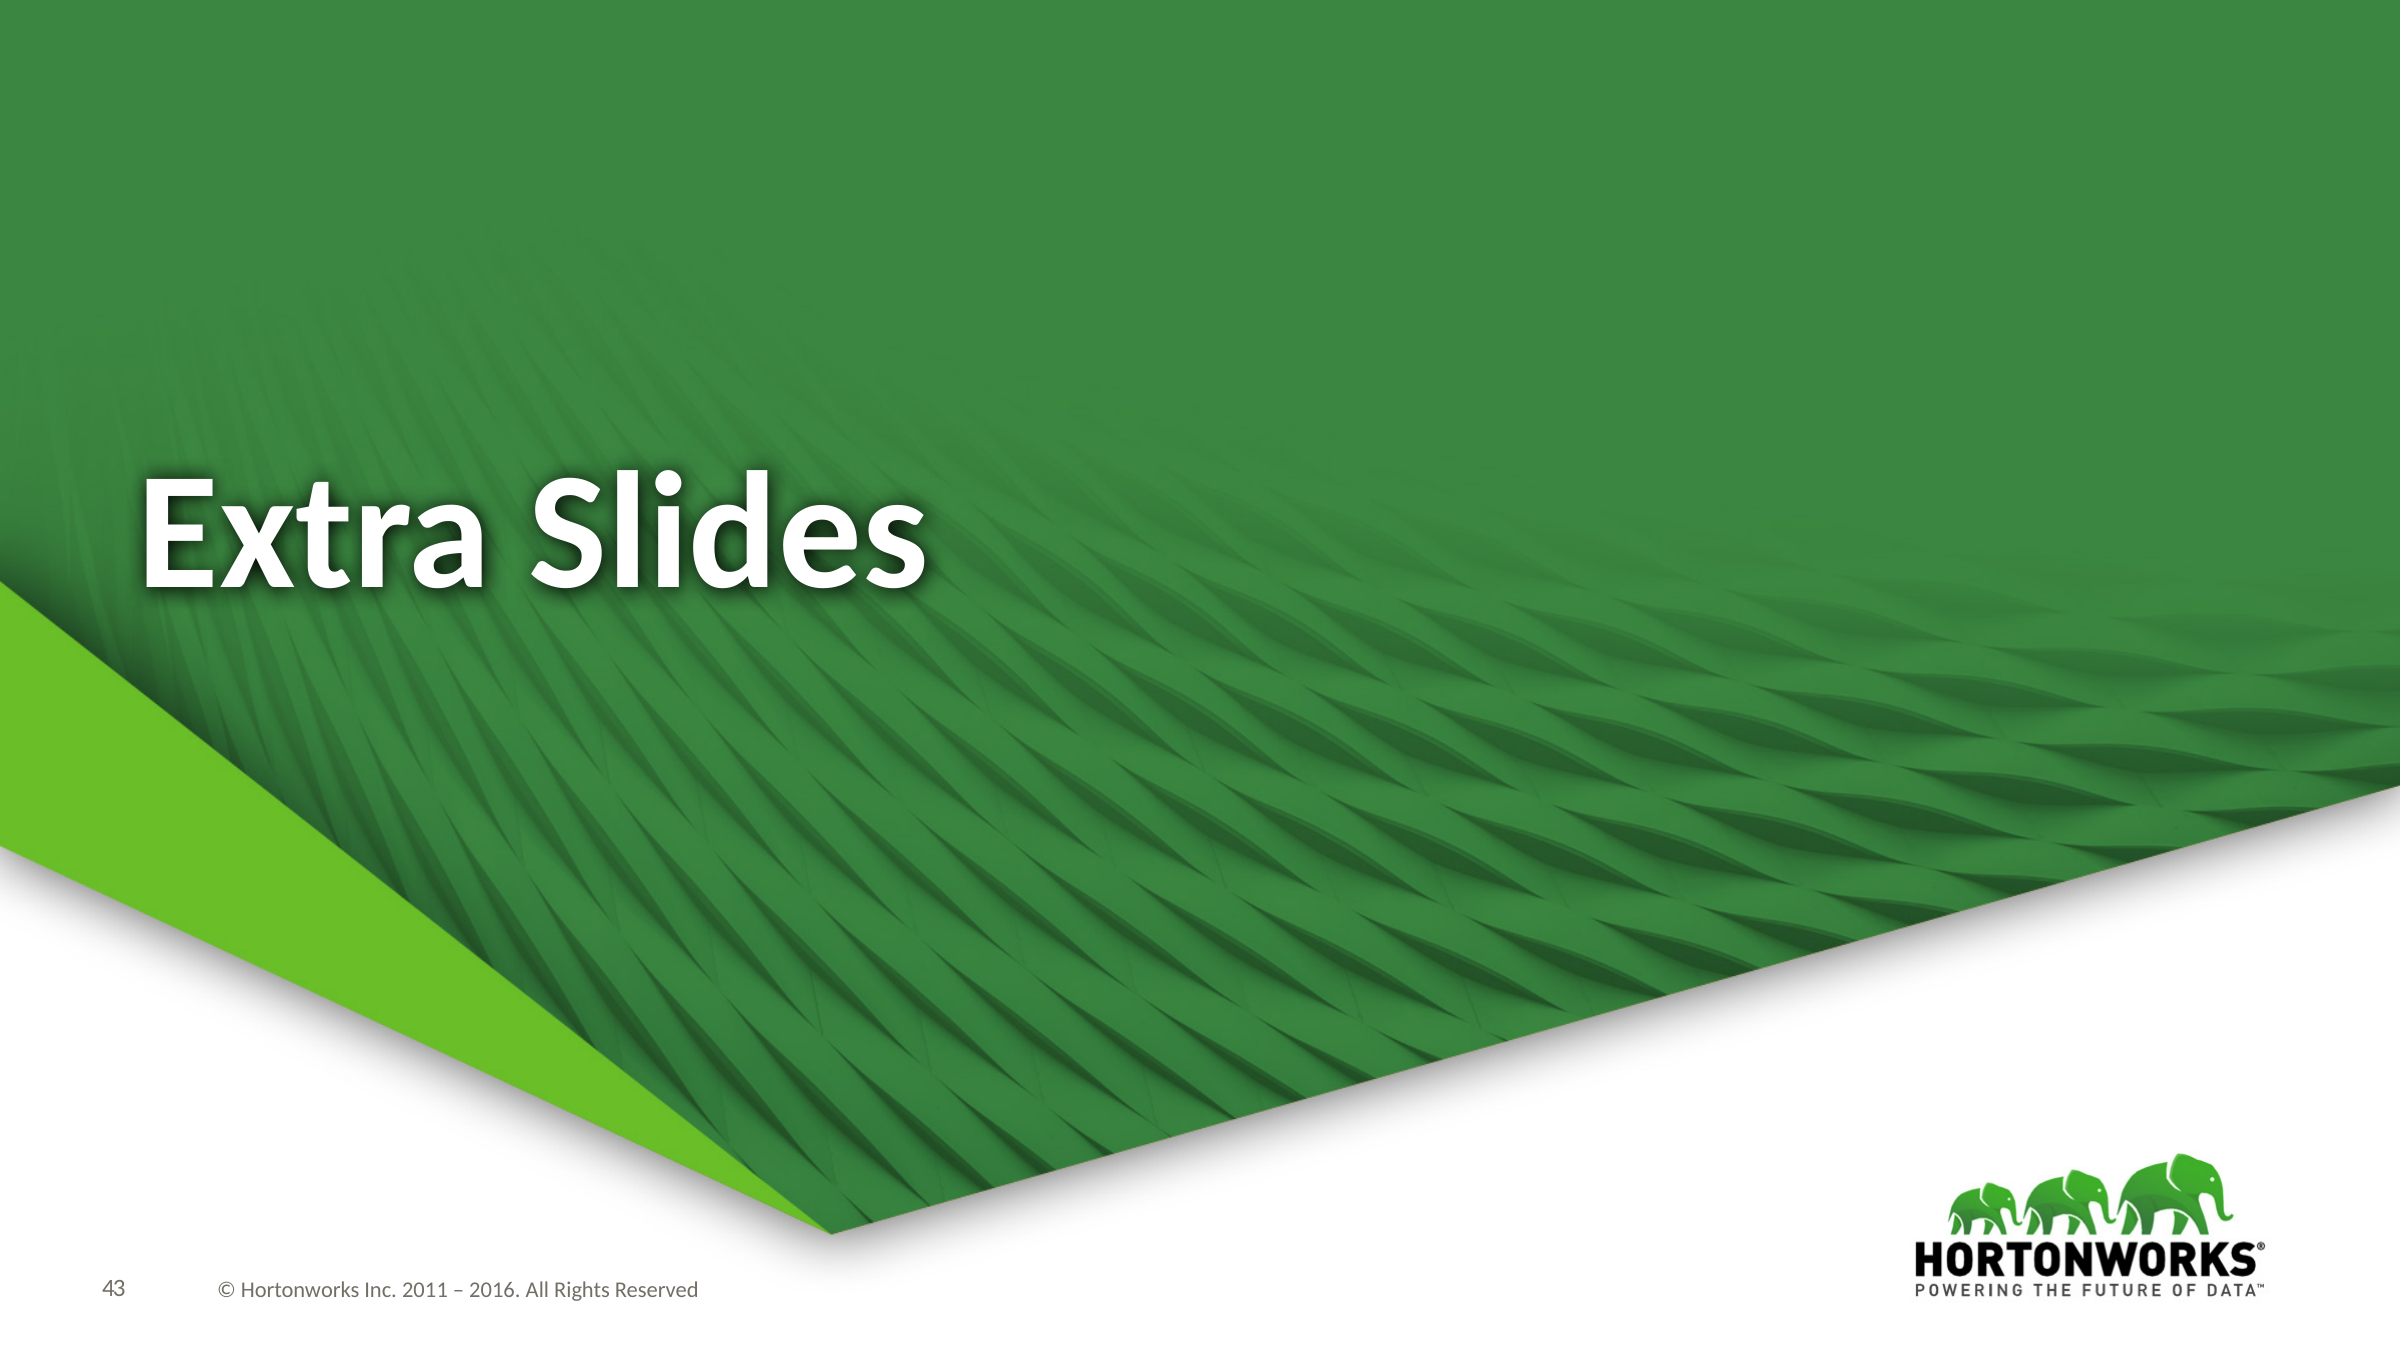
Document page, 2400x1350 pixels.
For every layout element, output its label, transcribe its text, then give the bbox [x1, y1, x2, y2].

picture [0, 0, 2400, 1350]
title Extra Slides [138, 449, 2303, 622]
